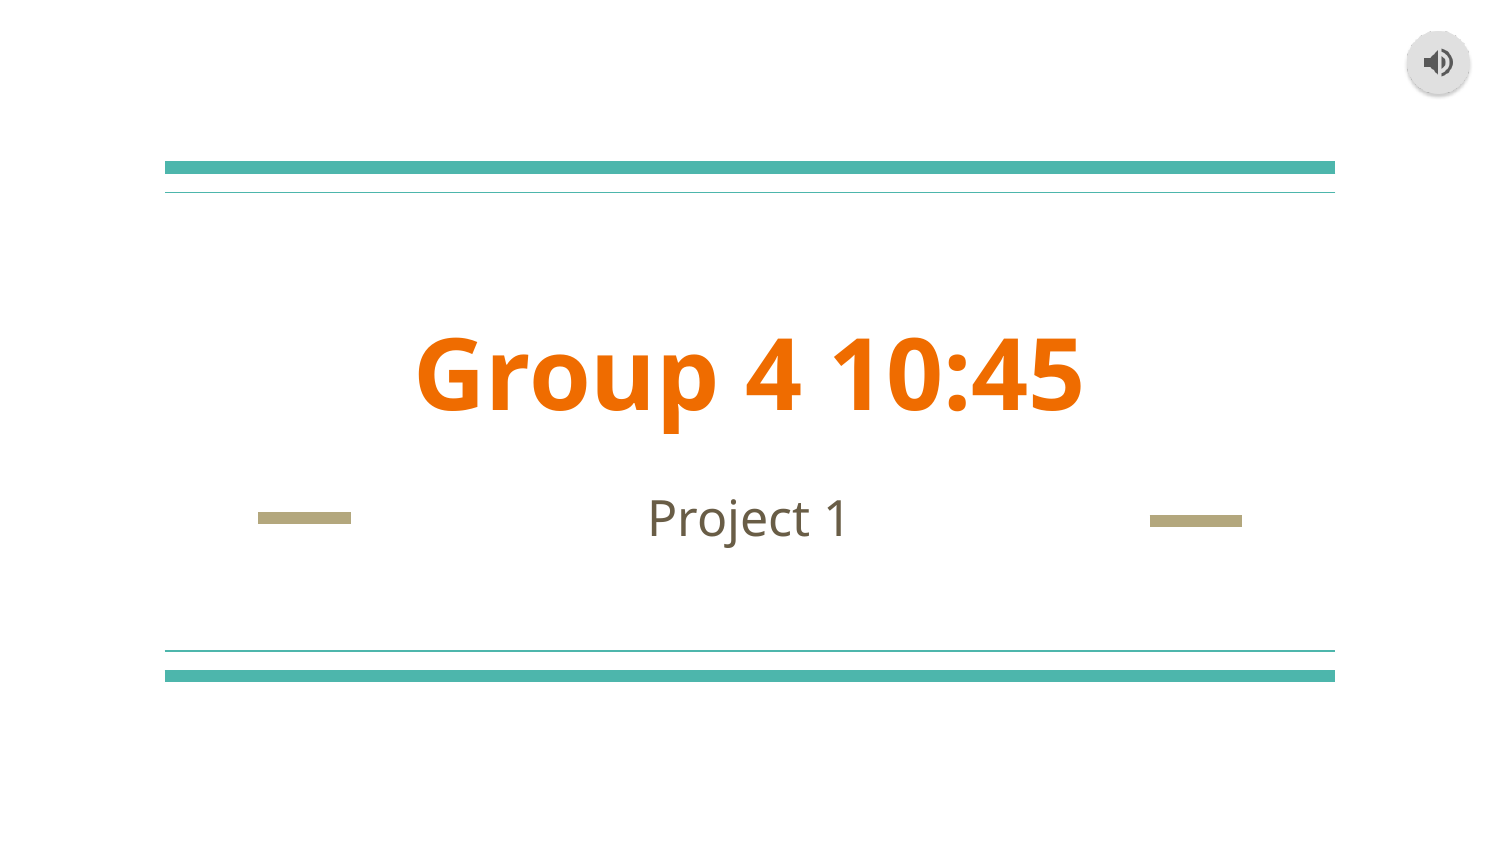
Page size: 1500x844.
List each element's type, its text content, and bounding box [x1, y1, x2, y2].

picture [1400, 24, 1477, 100]
subtitle Project 1 [350, 467, 1150, 598]
title Group 4 10:45 [164, 287, 1336, 456]
